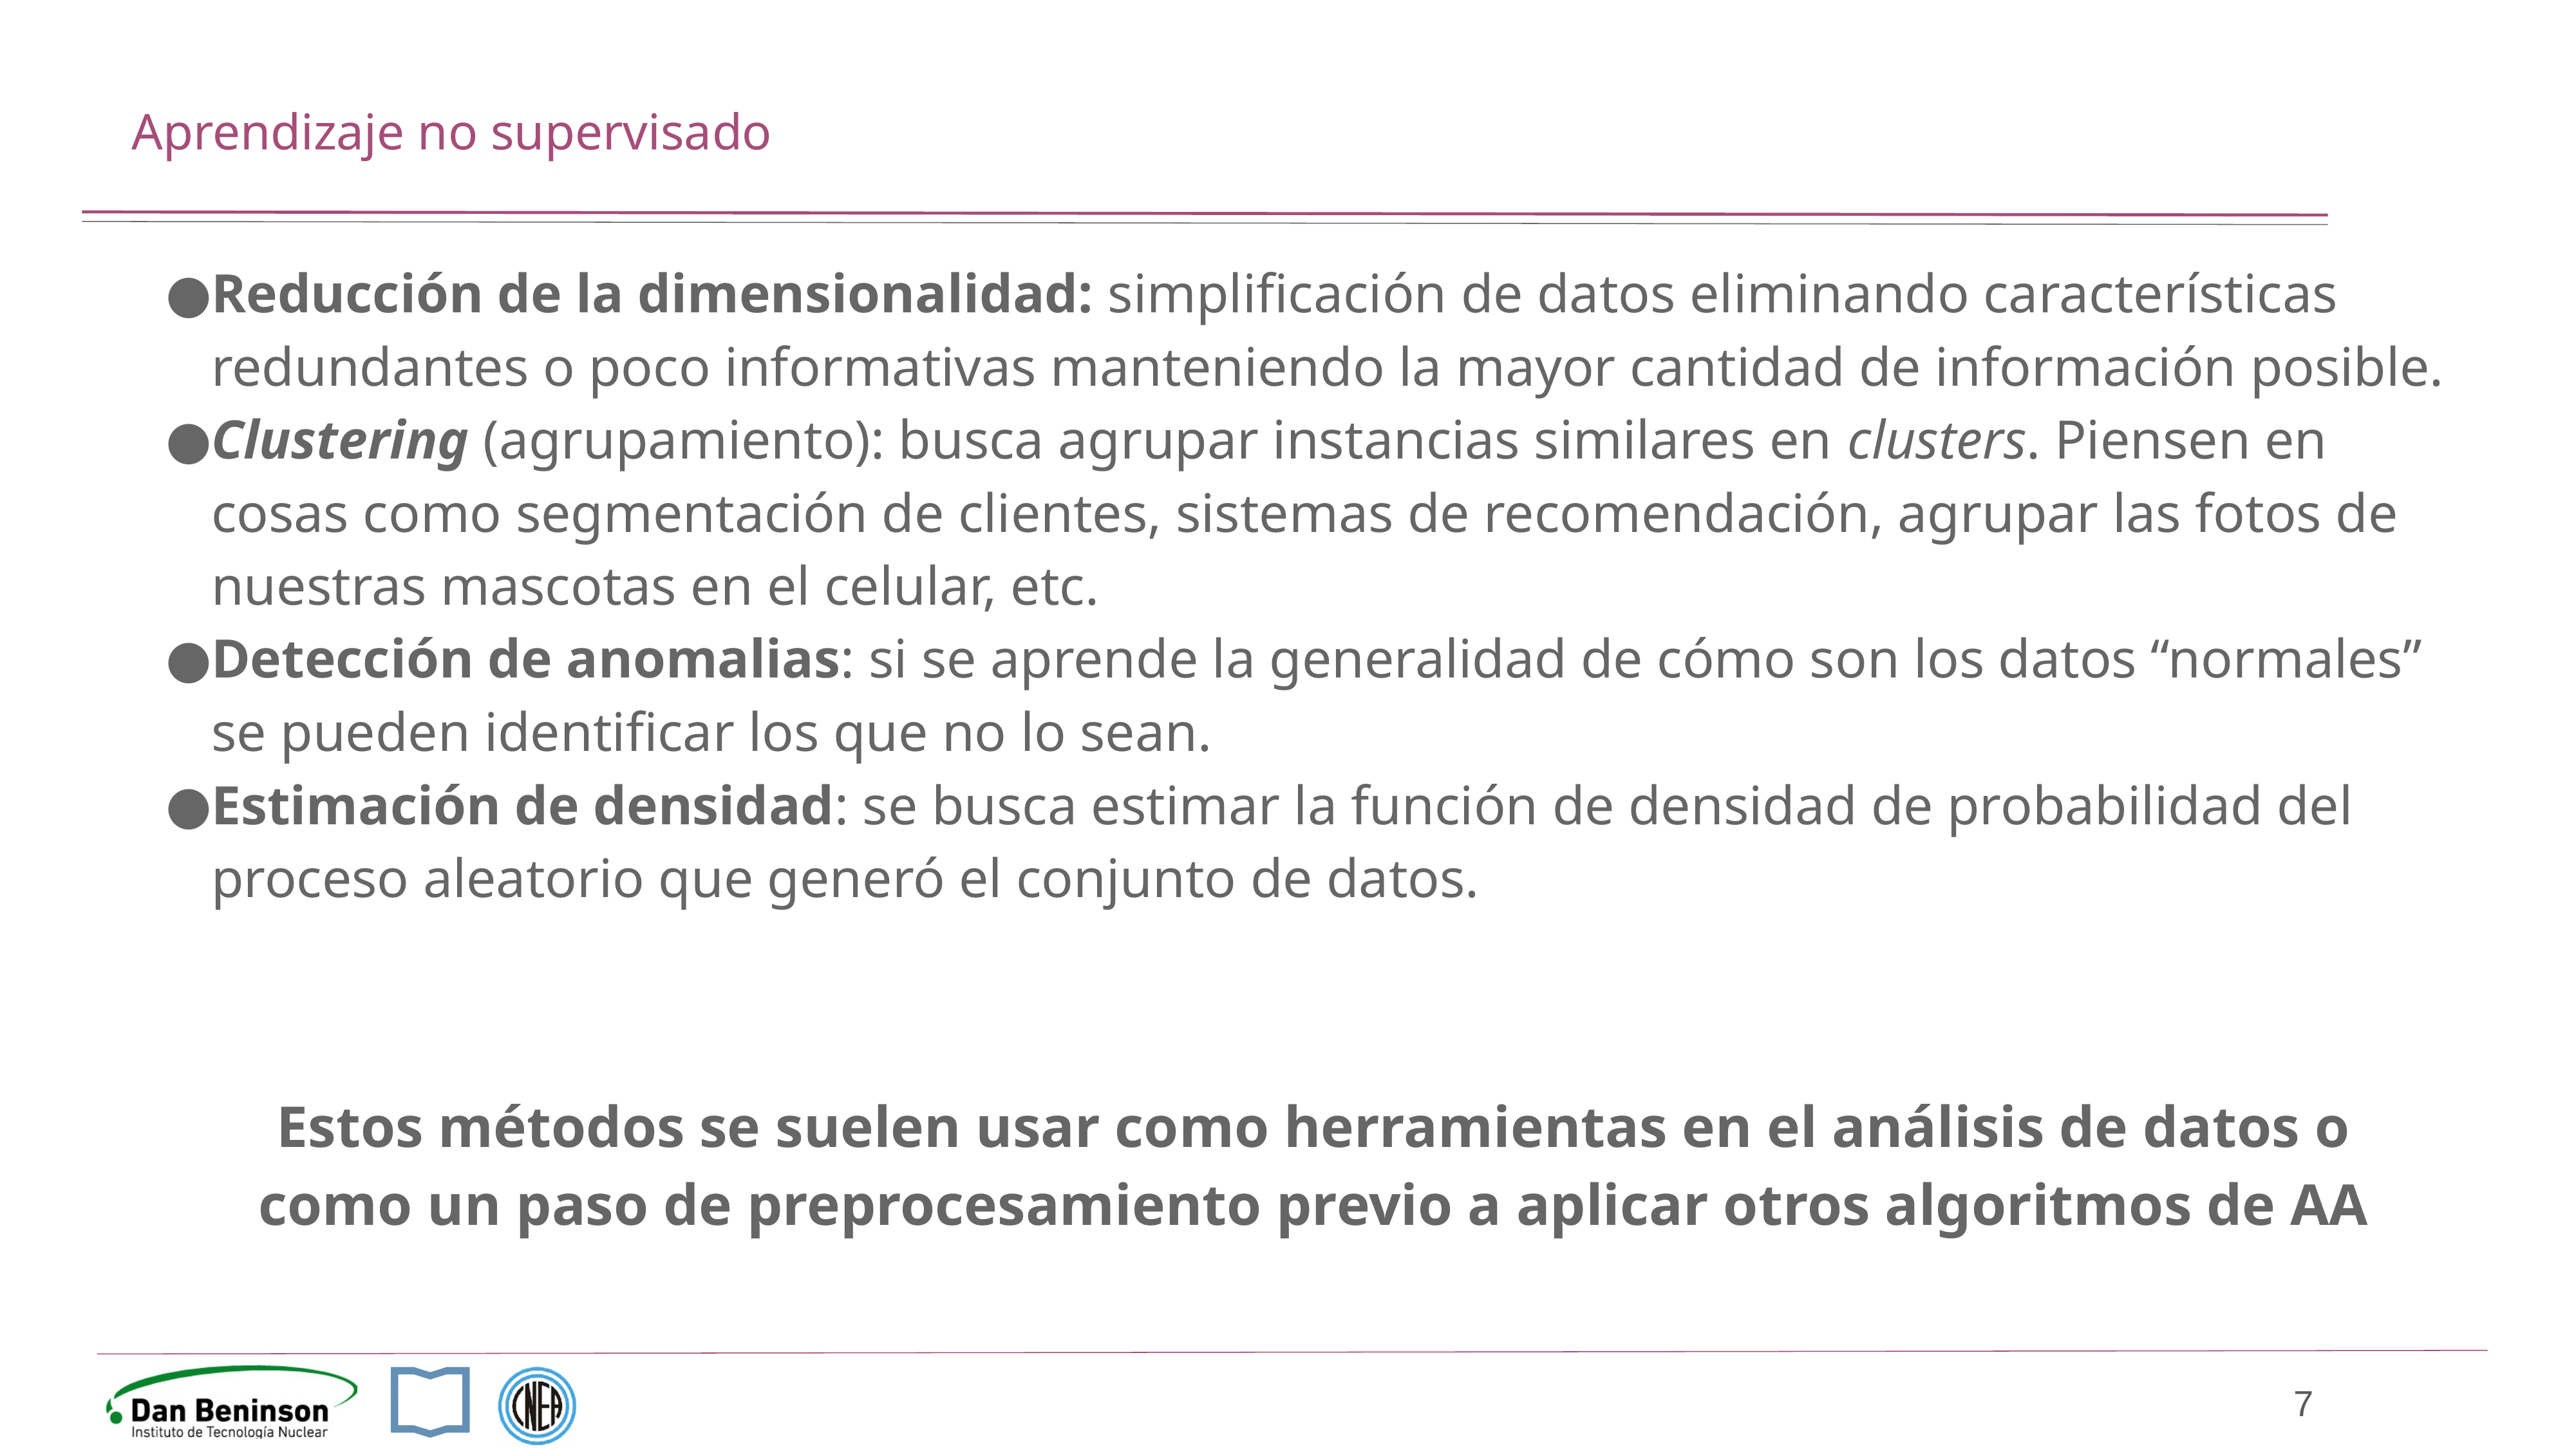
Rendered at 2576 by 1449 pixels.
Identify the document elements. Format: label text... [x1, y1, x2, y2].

picture [389, 1365, 473, 1439]
list Reducción de la dimensionalidad: simplificación de datos eliminando características redundantes o poco informativas manteniendo la mayor cantidad de información posible. Clustering (agrupamiento): busca agrupar instancias similares en clusters. Piensen en cosas como segmentación de clientes, sistemas de recomendación, agrupar las fotos de nuestras mascotas en el celular, etc. Detección de anomalias: si se aprende la generalidad de cómo son los datos “normales” se pueden identificar los que no lo sean. Estimación de densidad: se busca estimar la función de densidad de probabilidad del proceso aleatorio que generó el conjunto de datos. [140, 224, 2488, 971]
picture [106, 1365, 357, 1439]
text_box Estos métodos se suelen usar como herramientas en el análisis de datos o como un paso de preprocesamiento previo a aplicar otros algoritmos de AA [228, 1071, 2400, 1246]
picture [496, 1365, 579, 1448]
title Aprendizaje no supervisado [106, 74, 2352, 186]
